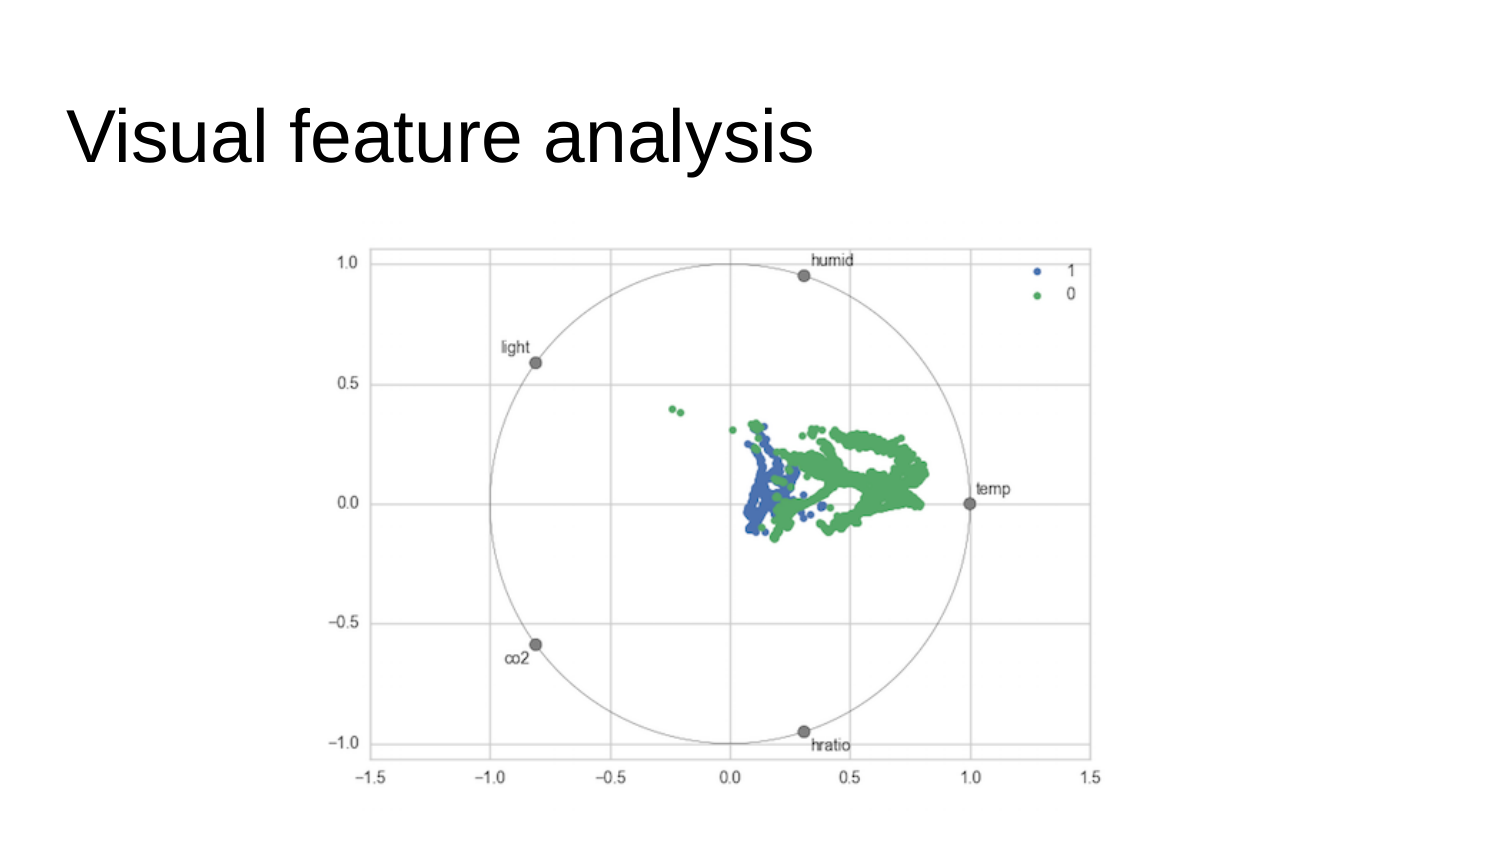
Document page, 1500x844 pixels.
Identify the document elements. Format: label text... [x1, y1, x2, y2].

picture [254, 184, 1183, 824]
title Visual feature analysis [51, 72, 1449, 167]
